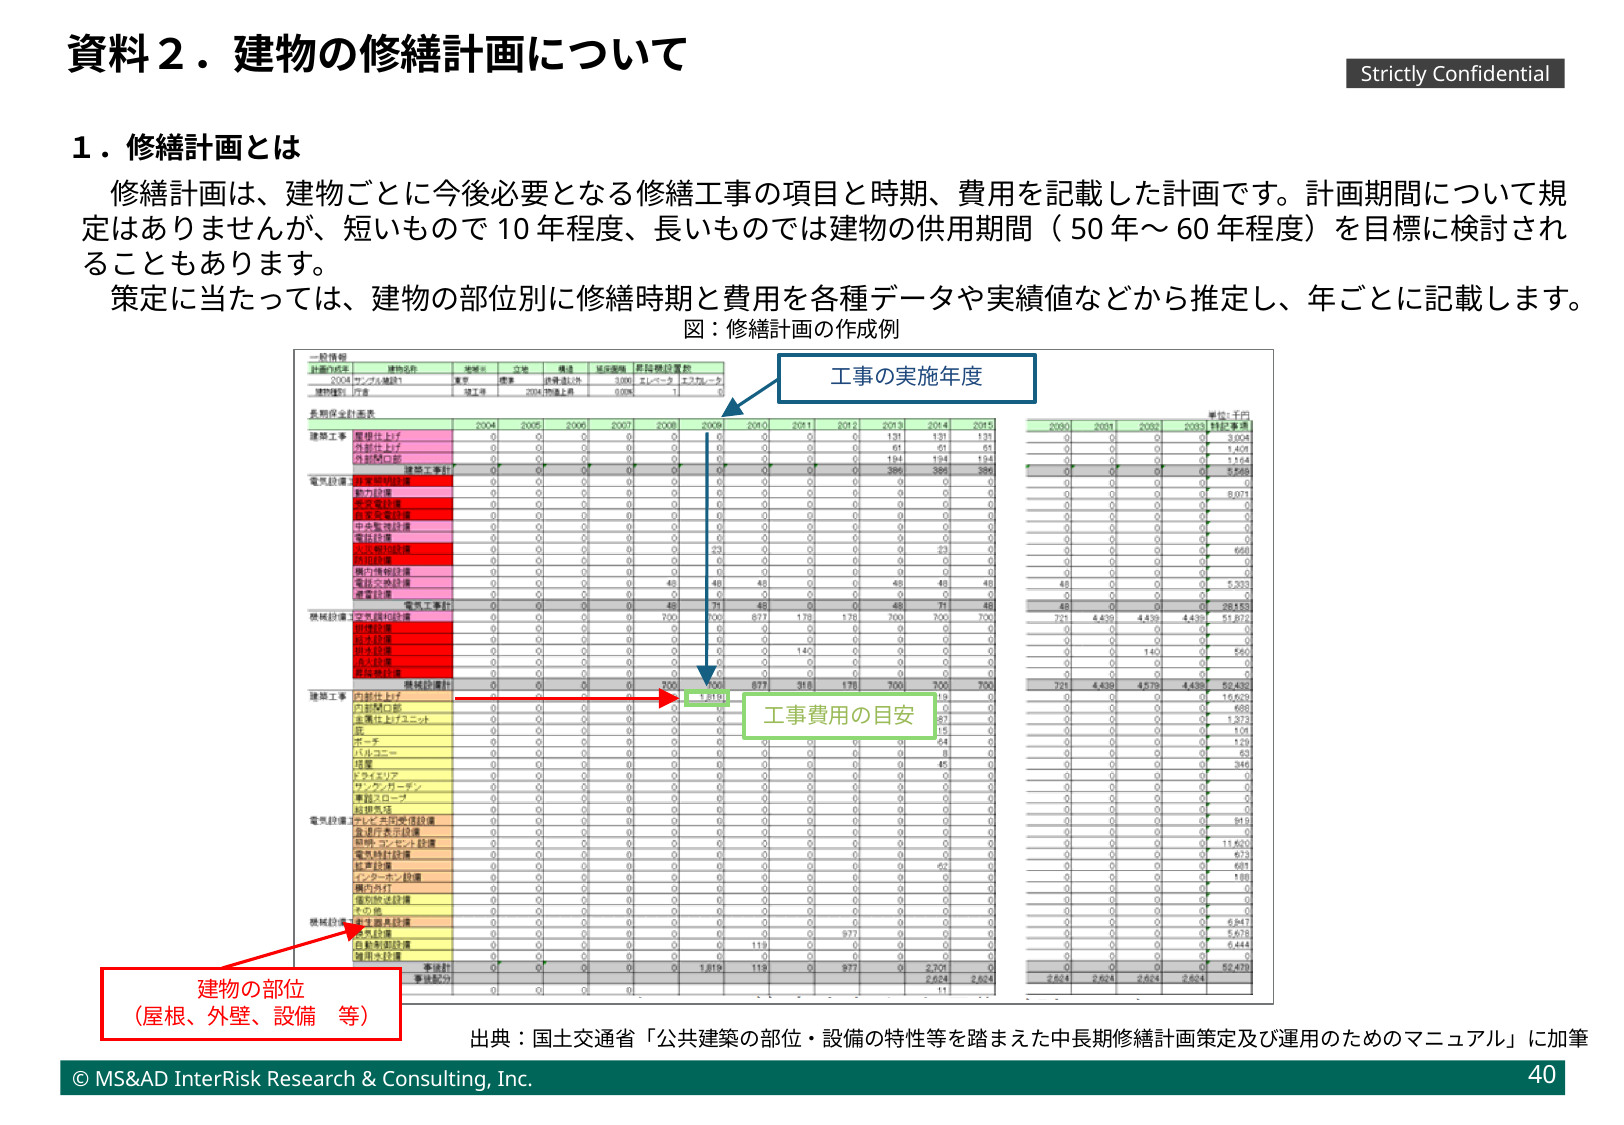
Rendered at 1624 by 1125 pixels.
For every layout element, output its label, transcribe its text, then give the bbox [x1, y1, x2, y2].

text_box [293, 349, 1274, 1005]
text_box 出典：国土交通省「公共建築の部位・設備の特性等を踏まえた中長期修繕計画策定及び運用のためのマニュアル」に加筆 [455, 1018, 1624, 1059]
text_box １．修繕計画とは [53, 121, 677, 172]
slide_number 40 [1504, 1048, 1581, 1093]
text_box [720, 378, 779, 418]
text_box 修繕計画は、建物ごとに今後必要となる修繕工事の項目と時期、費用を記載した計画です。計画期間について規定はありませんが、短いもので10年程度、長いものでは建物の供用期間（50年～60年程度）を目標に検討されることもあります。 策定に当たっては、建物の部位別に修繕時期と費用を各種データや実績値などから推定し、年ごとに記載します。 [66, 167, 1597, 323]
text_box 建物の部位 （屋根、外壁、設備 等） [101, 968, 401, 1040]
text_box 図：修繕計画の作成例 [410, 308, 1174, 349]
text_box 資料２．建物の修繕計画について [66, 0, 1121, 106]
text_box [221, 925, 366, 969]
